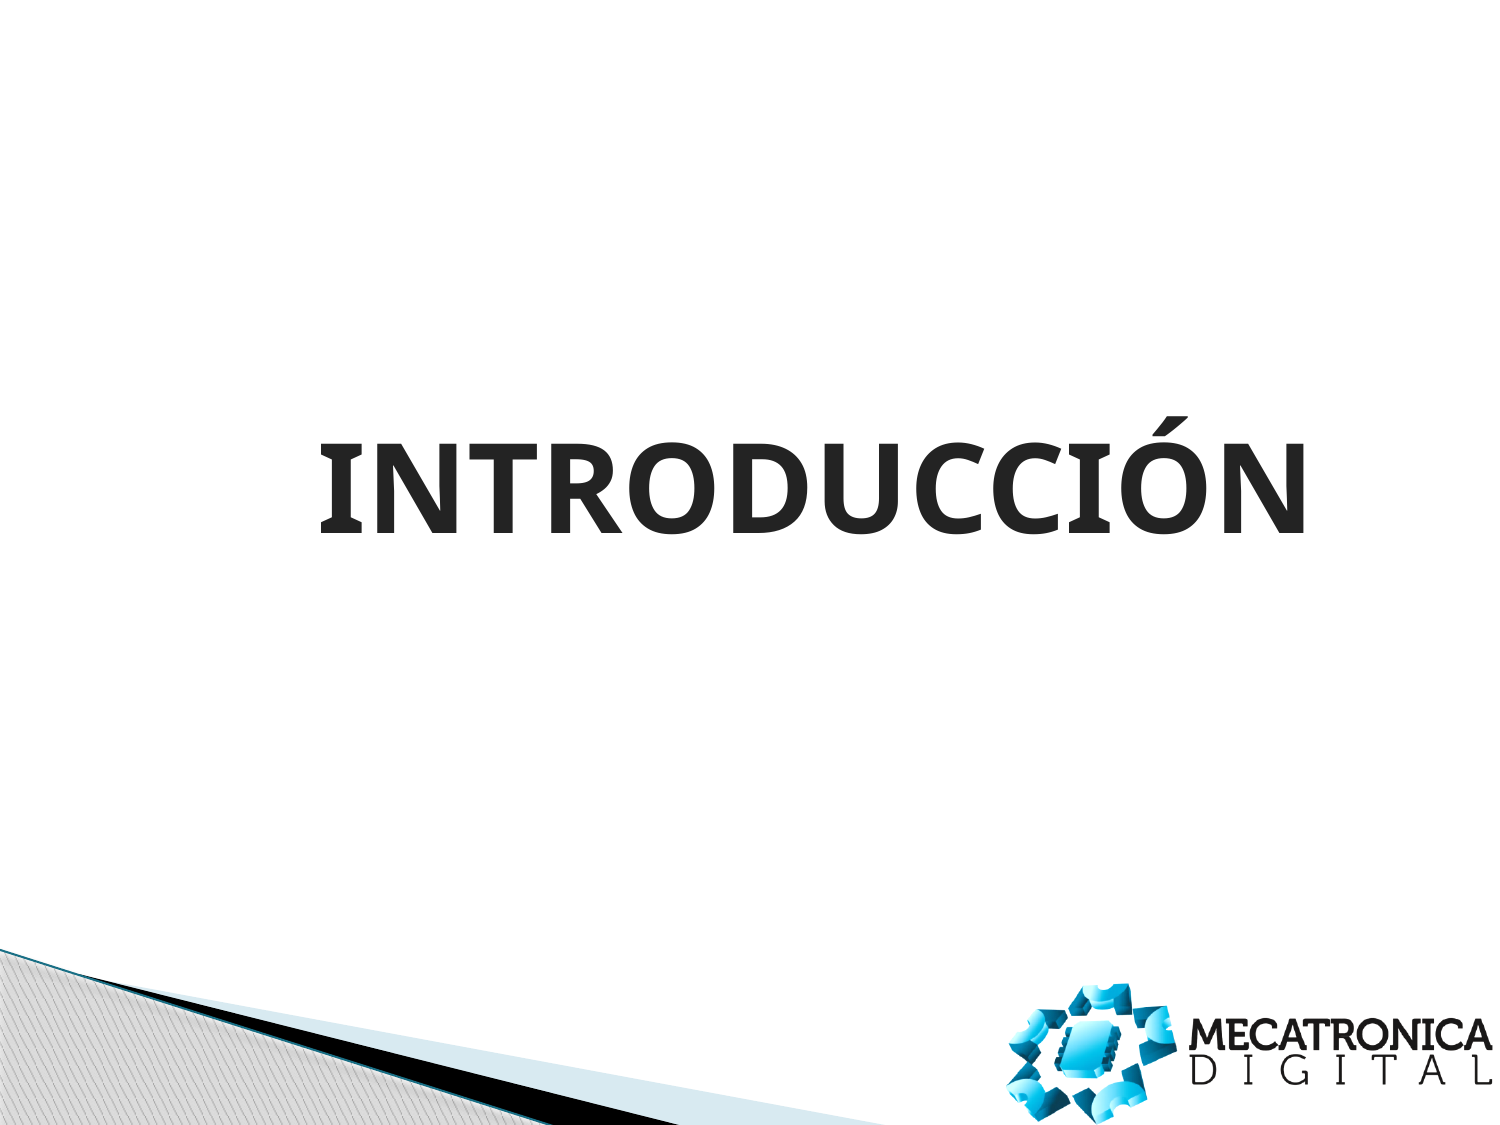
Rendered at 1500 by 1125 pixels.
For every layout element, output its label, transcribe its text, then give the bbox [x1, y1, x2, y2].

picture [997, 978, 1500, 1125]
text_box INTRODUCCIÓN [155, 322, 1404, 645]
